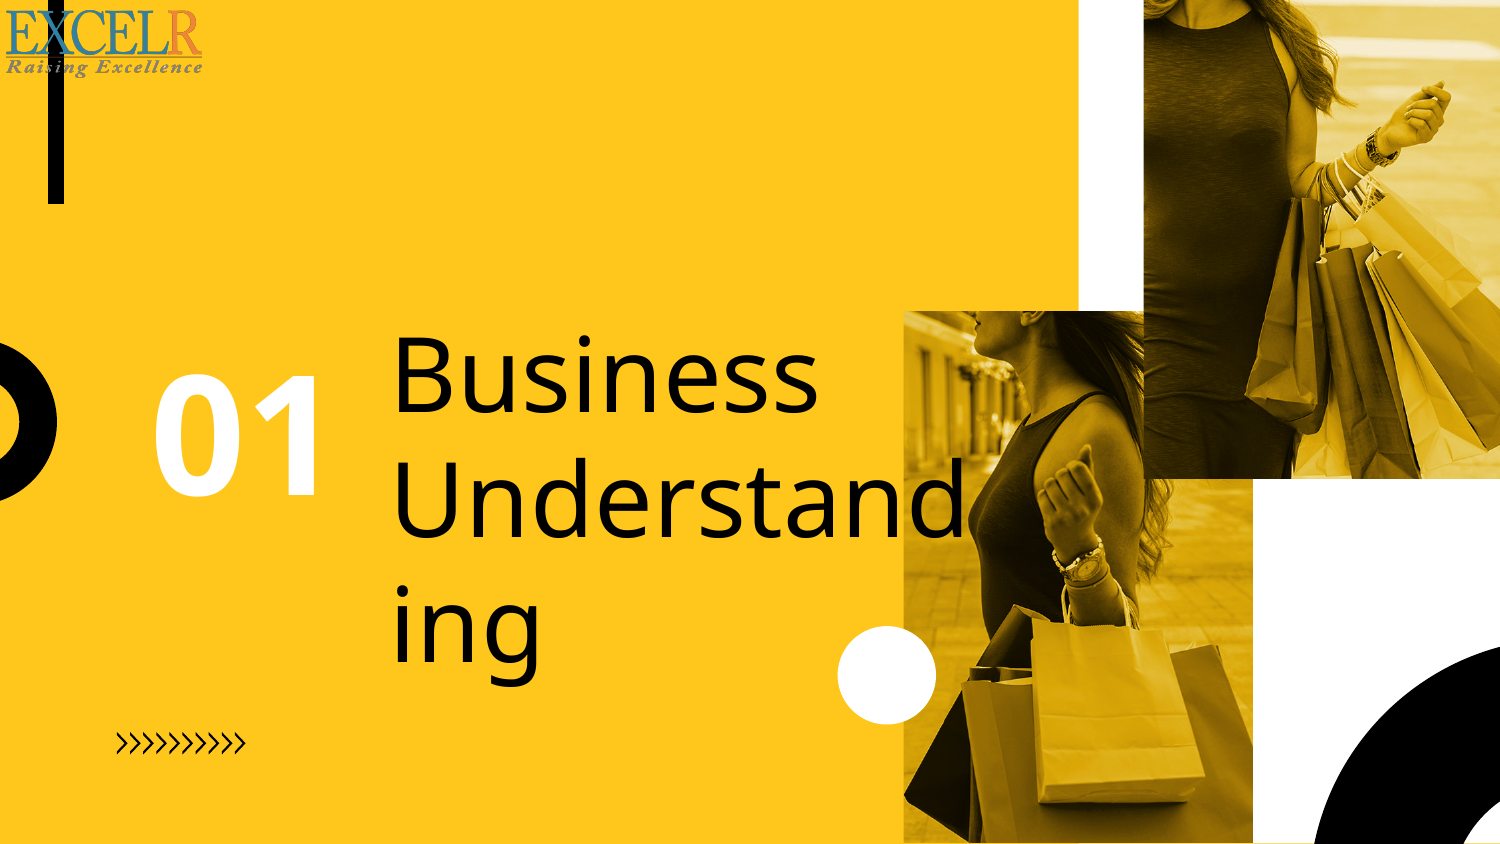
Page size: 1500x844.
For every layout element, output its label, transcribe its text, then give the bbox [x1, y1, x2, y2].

title 01 [116, 314, 374, 530]
picture [6, 10, 202, 79]
text_box [1314, 646, 1500, 844]
picture [903, 0, 1500, 844]
title Business Understanding [374, 293, 1013, 551]
text_box [837, 626, 898, 725]
